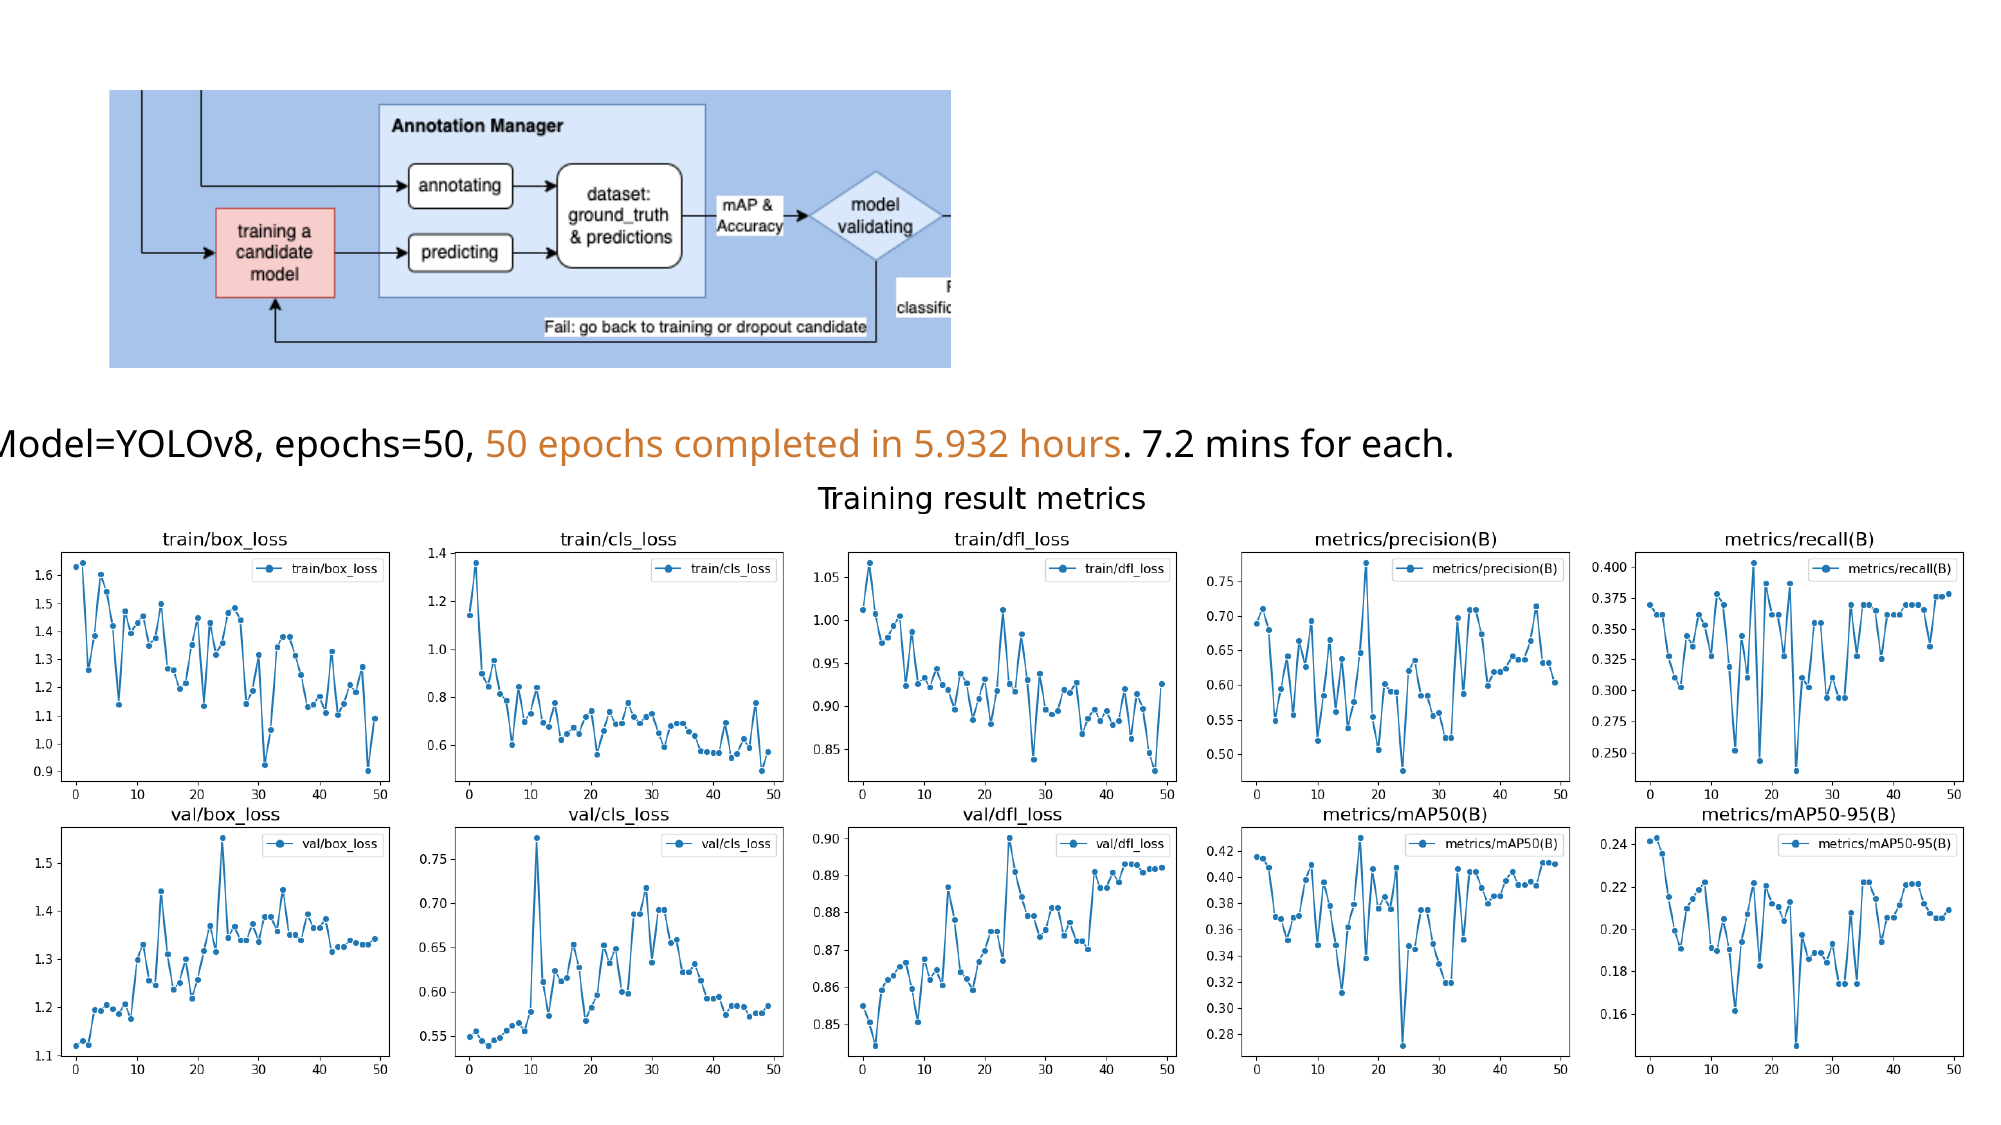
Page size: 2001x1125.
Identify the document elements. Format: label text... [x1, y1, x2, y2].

picture [23, 473, 1977, 1125]
picture [109, 90, 952, 368]
text_box Model=YOLOv8, epochs=50, 50 epochs completed in 5.932 hours. 7.2 mins for each. [0, 413, 1470, 473]
